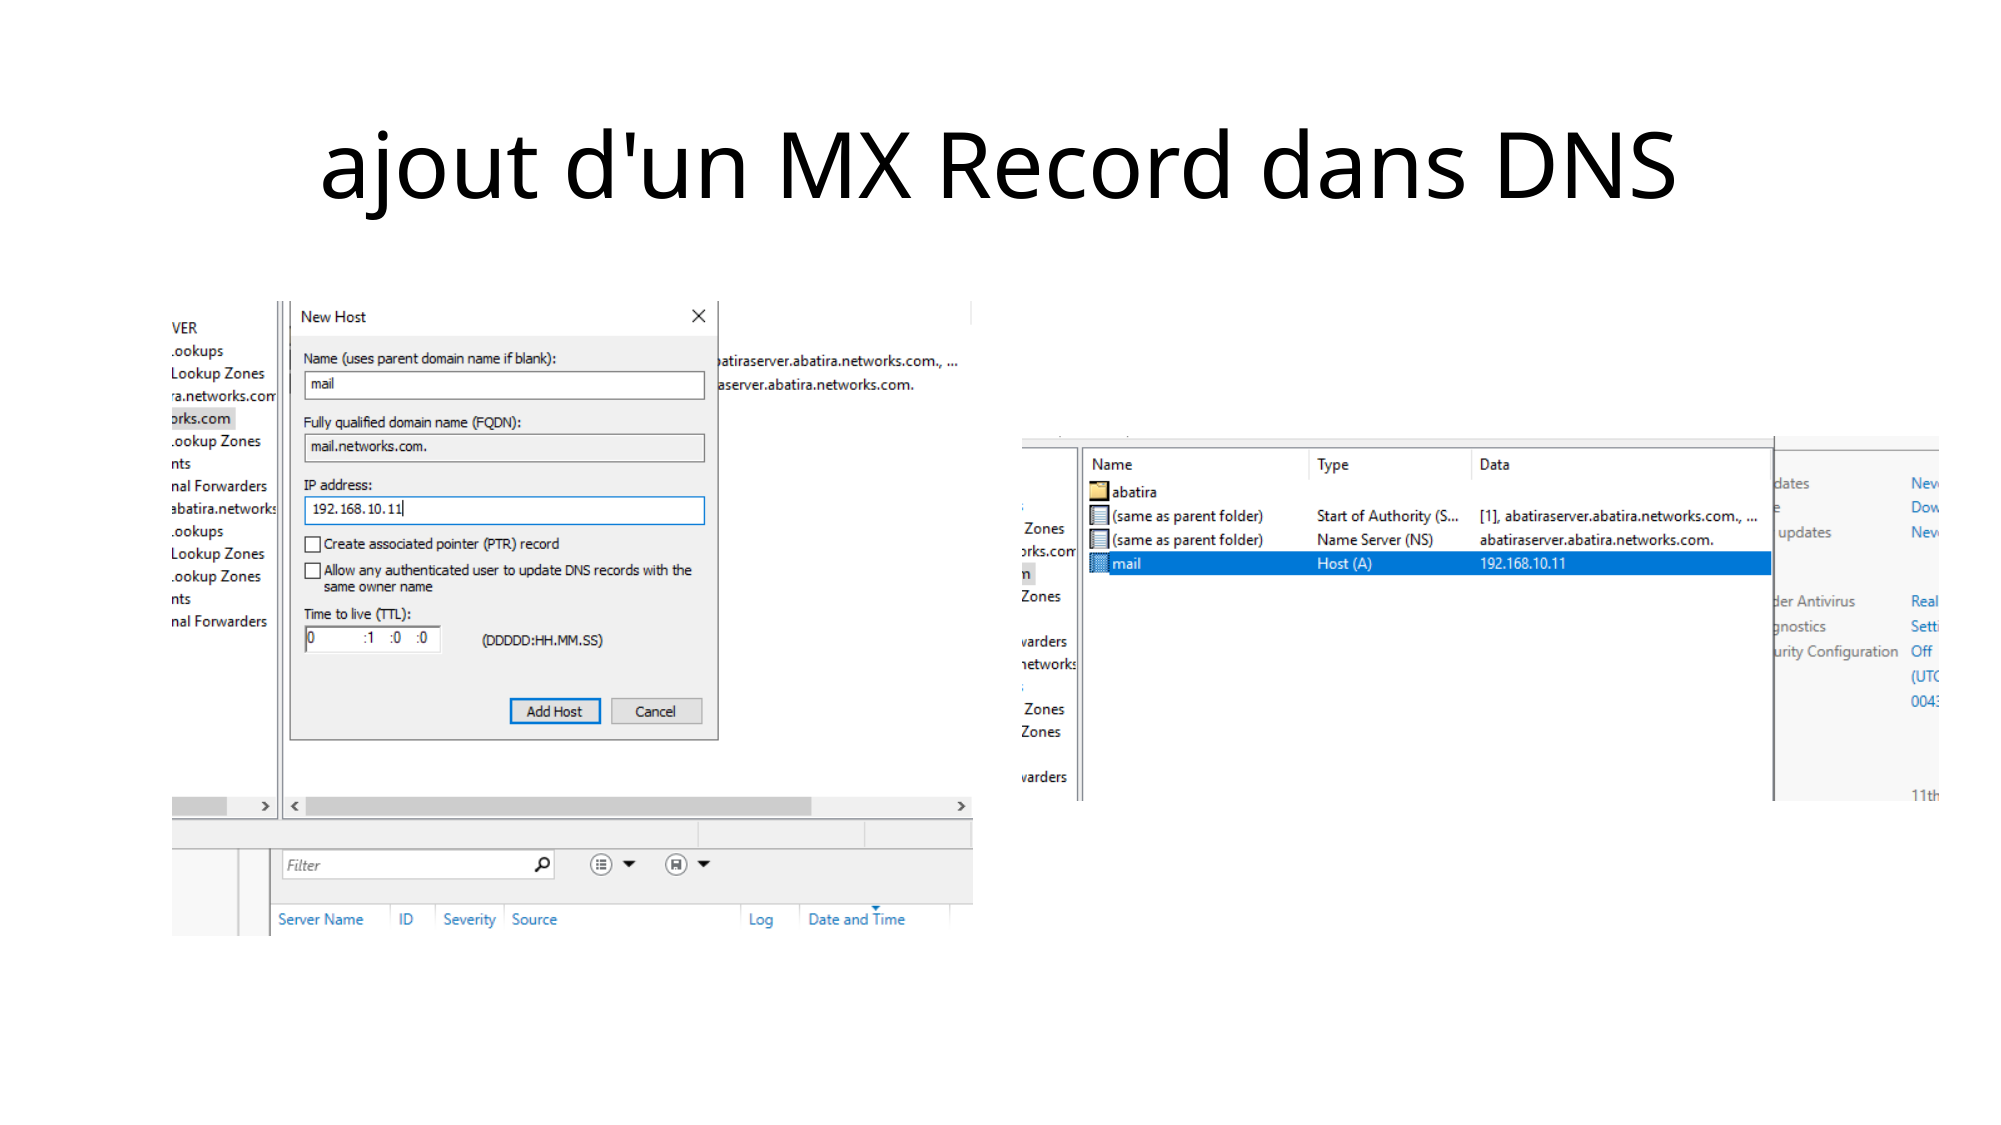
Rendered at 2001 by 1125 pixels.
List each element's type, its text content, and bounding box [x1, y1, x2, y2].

title ajout d'un MX Record dans DNS [137, 59, 1863, 278]
picture [1022, 436, 1939, 801]
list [172, 301, 973, 936]
